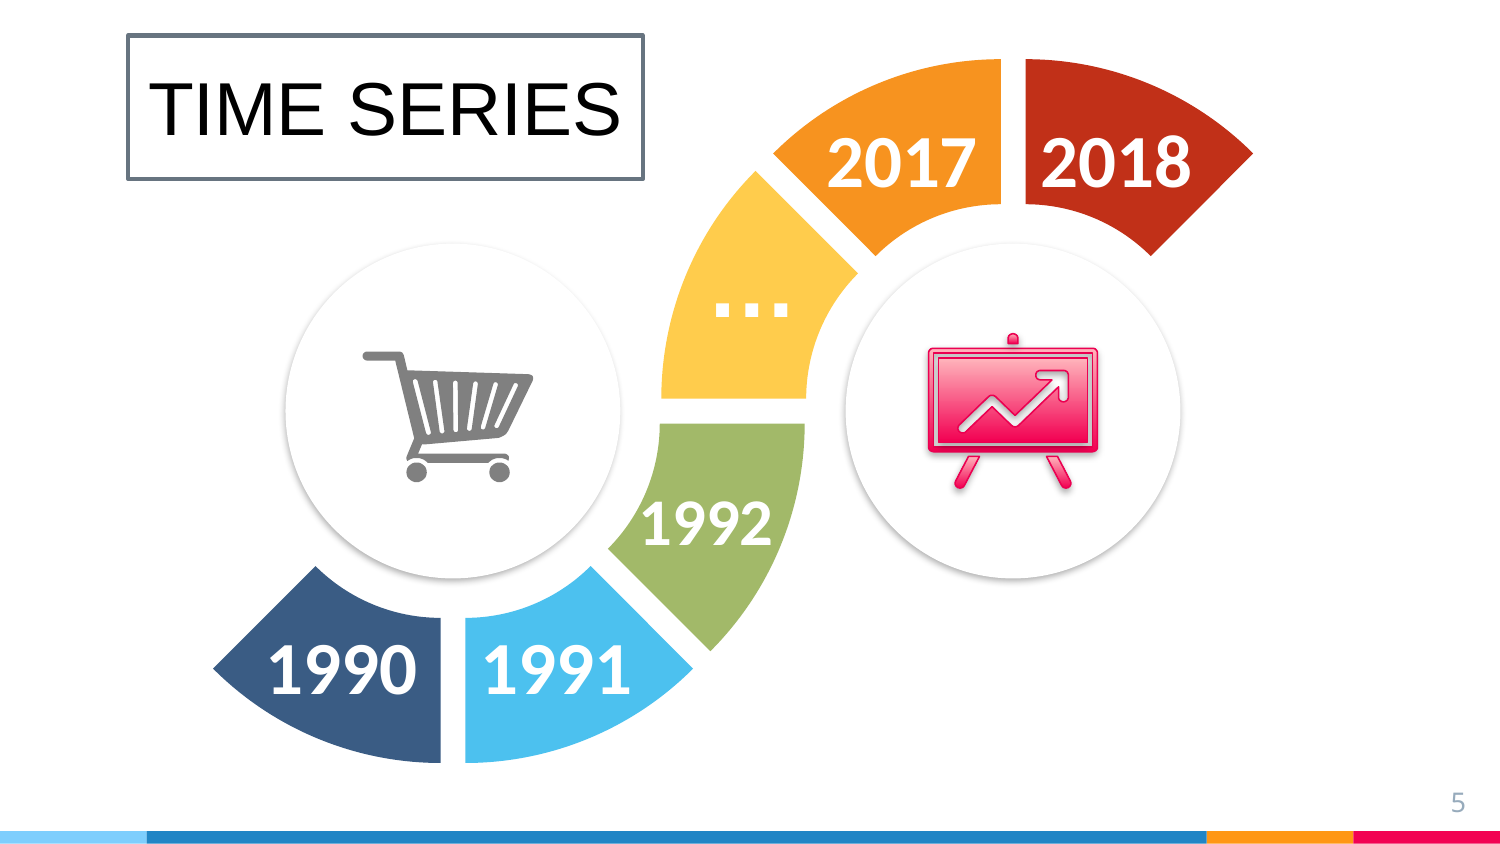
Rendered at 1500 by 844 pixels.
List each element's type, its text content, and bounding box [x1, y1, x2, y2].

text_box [0, 35, 919, 180]
text_box 1991 [465, 566, 694, 763]
text_box 1990 [213, 566, 441, 763]
slide_number 5 [1391, 770, 1482, 822]
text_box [928, 333, 1098, 489]
text_box [661, 187, 859, 399]
text_box 2018 [1025, 59, 1254, 257]
text_box 1992 [607, 423, 805, 652]
text_box 2017 [806, 59, 1001, 257]
text_box [845, 243, 1181, 579]
text_box … [691, 218, 782, 344]
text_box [362, 351, 534, 483]
text_box [285, 243, 621, 579]
